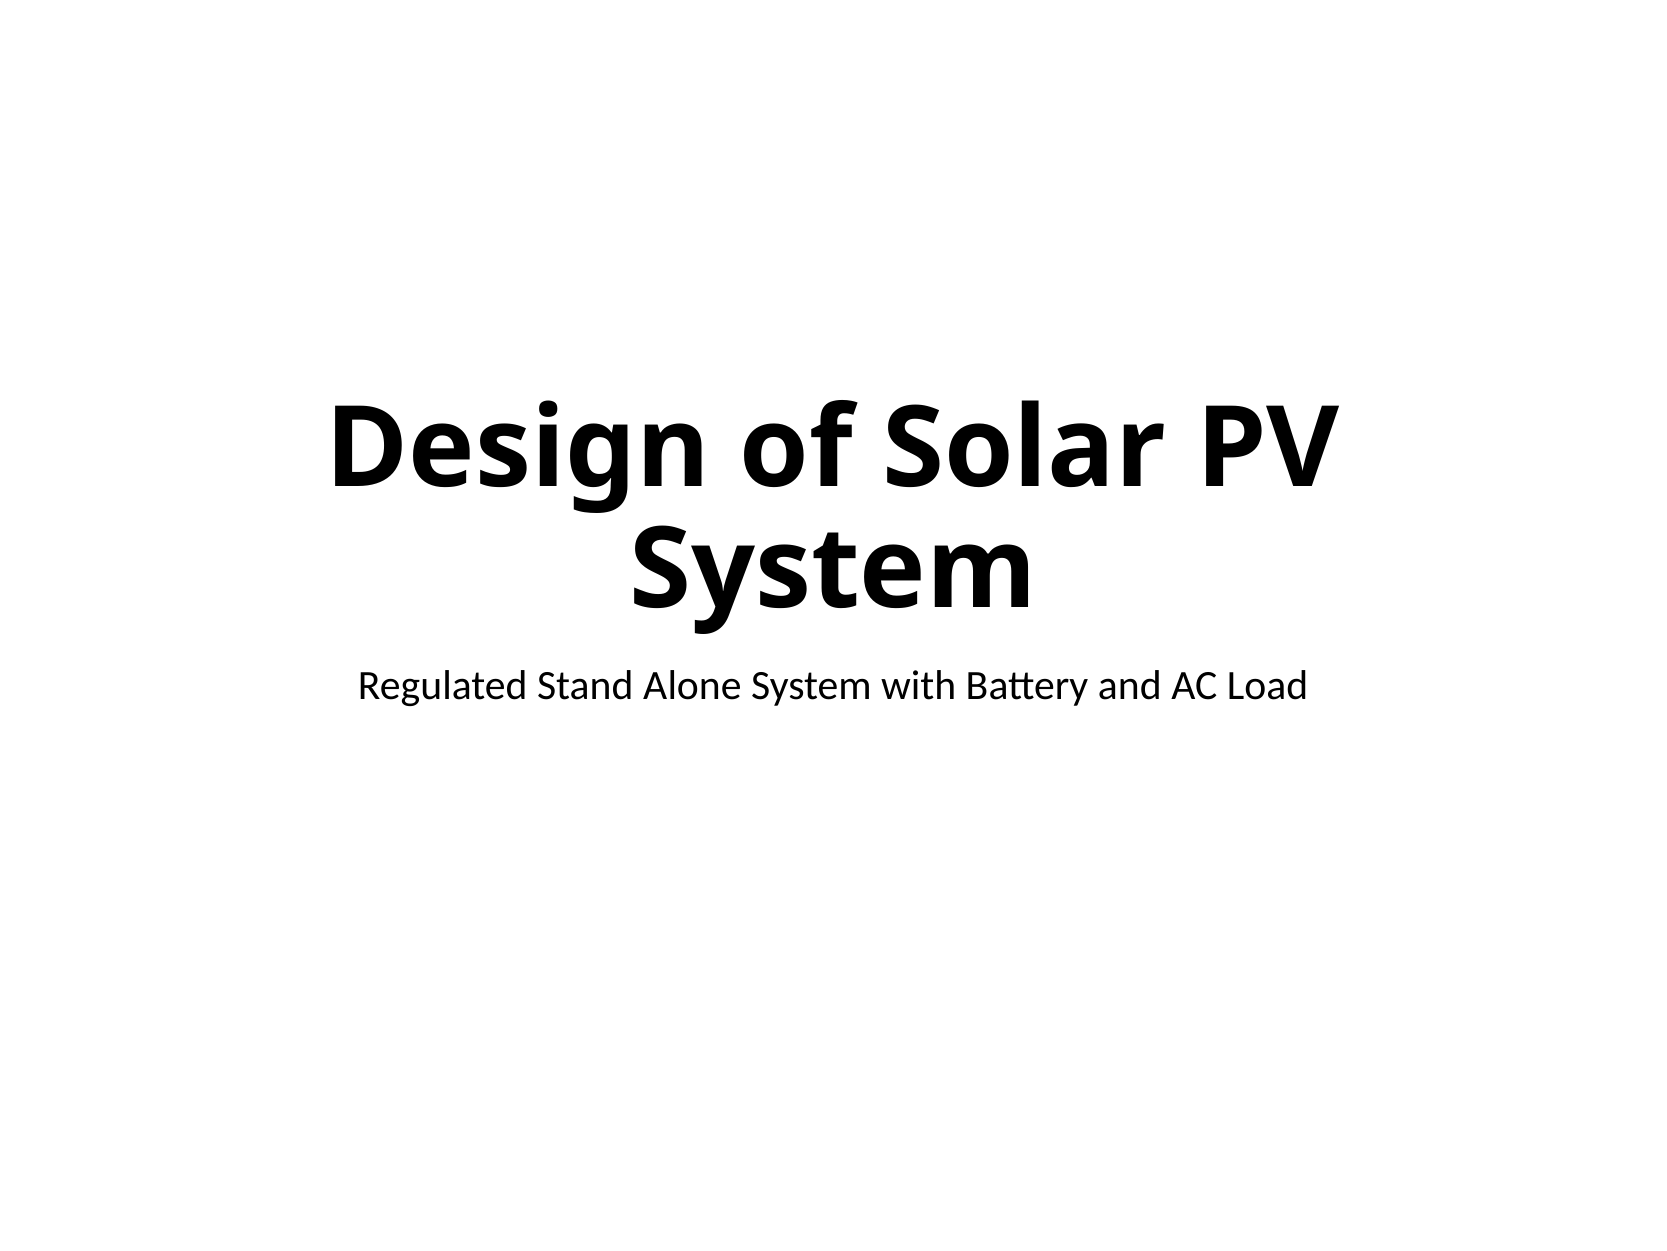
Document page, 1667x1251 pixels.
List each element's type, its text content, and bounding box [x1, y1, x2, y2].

title Design of Solar PV System [208, 204, 1459, 640]
subtitle Regulated Stand Alone System with Battery and AC Load [208, 656, 1459, 959]
